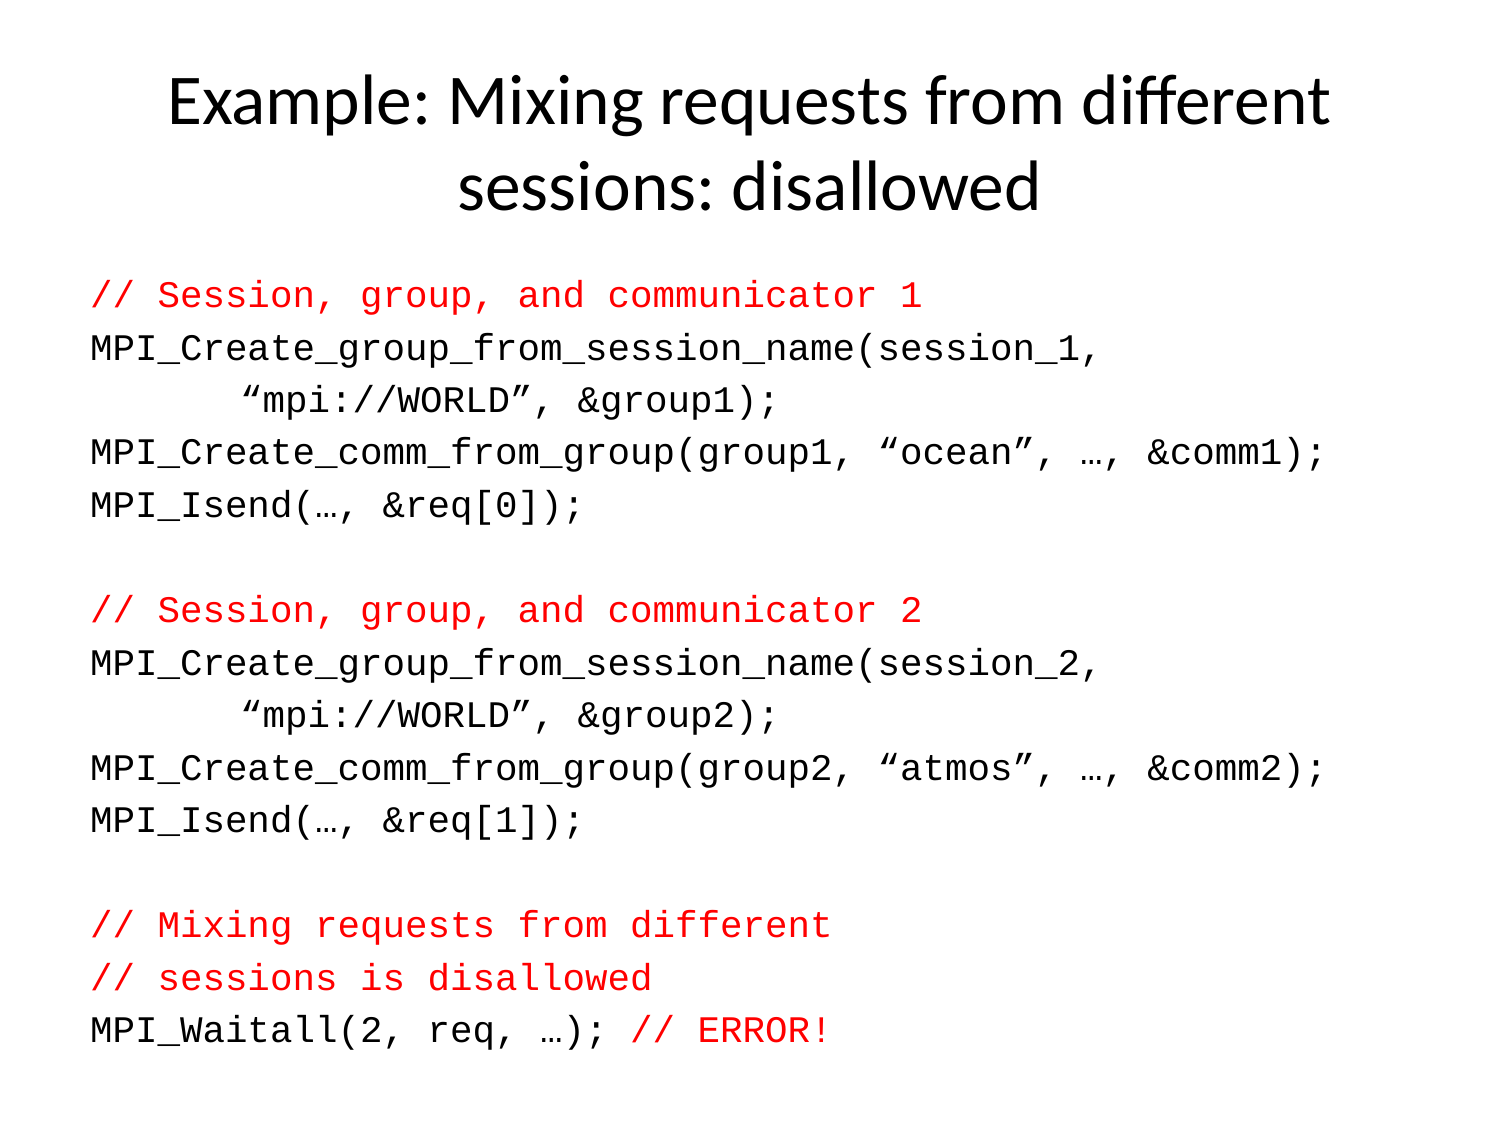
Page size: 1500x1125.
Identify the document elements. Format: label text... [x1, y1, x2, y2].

list // Session, group, and communicator 1 MPI_Create_group_from_session_name(session_1, “mpi://WORLD”, &group1); MPI_Create_comm_from_group(group1, “ocean”, …, &comm1); MPI_Isend(…, &req[0]); // Session, group, and communicator 2 MPI_Create_group_from_session_name(session_2, “mpi://WORLD”, &group2); MPI_Create_comm_from_group(group2, “atmos”, …, &comm2); MPI_Isend(…, &req[1]); // Mixing requests from different // sessions is disallowed MPI_Waitall(2, req, …); // ERROR! [75, 262, 1425, 1097]
title Example: Mixing requests from different sessions: disallowed [75, 45, 1425, 233]
